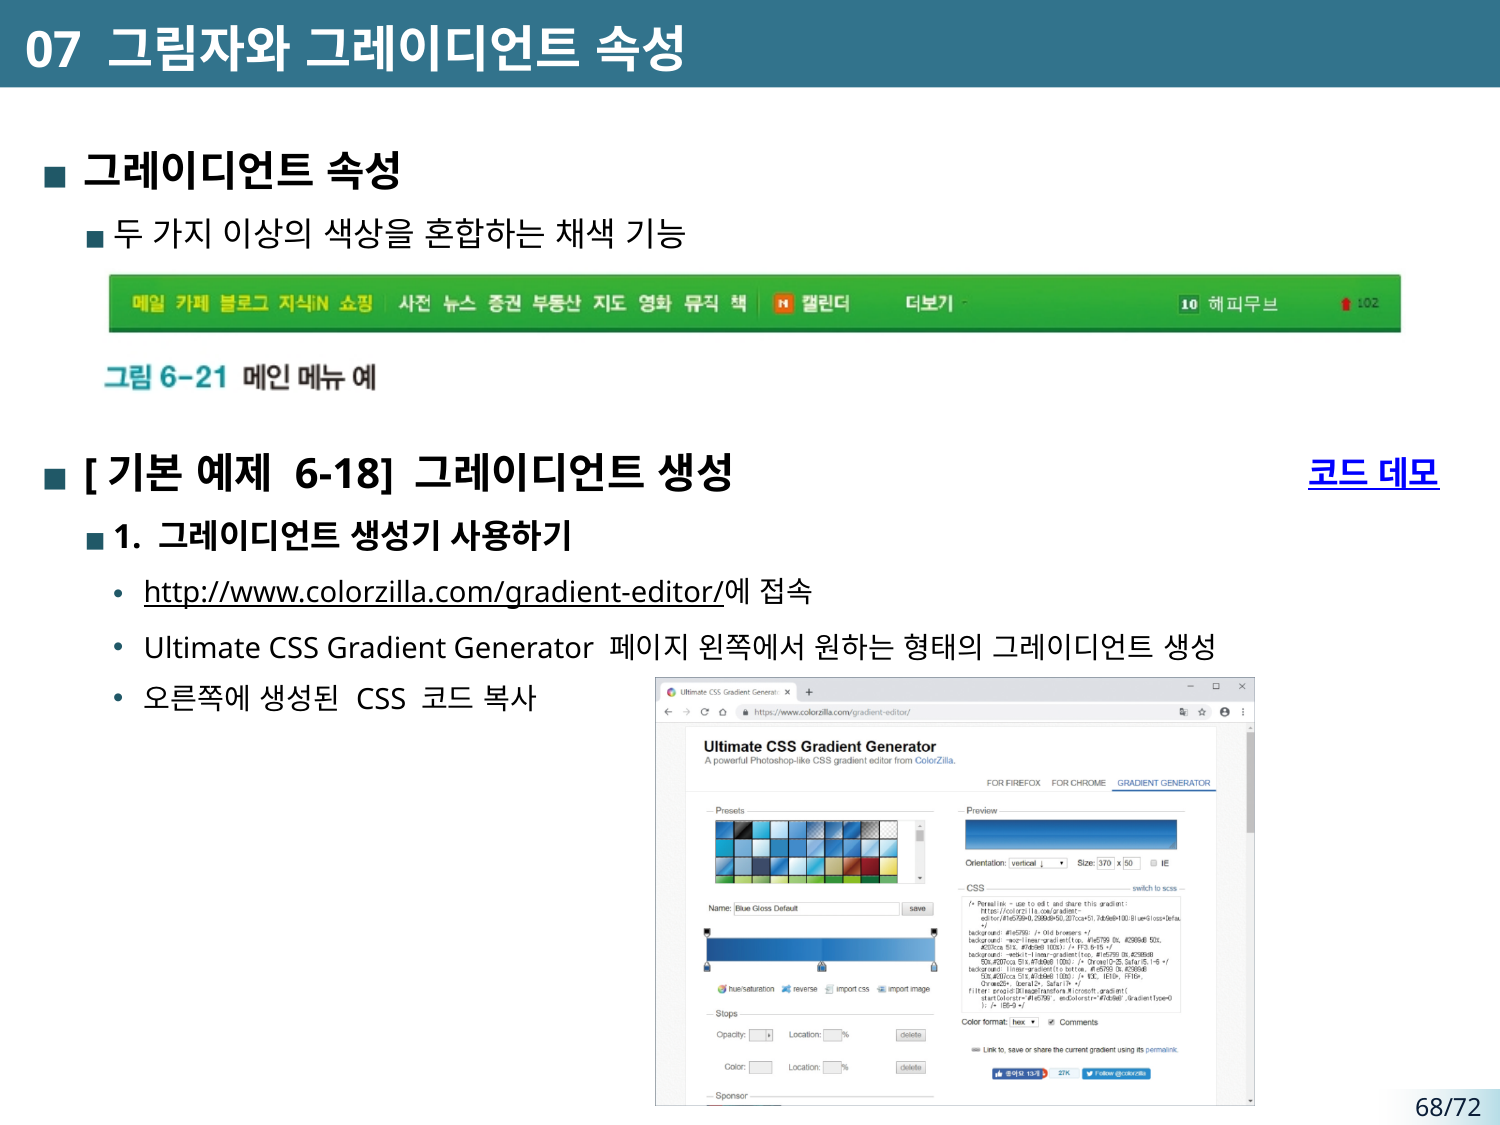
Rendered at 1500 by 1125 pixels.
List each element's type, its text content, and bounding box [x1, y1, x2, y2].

picture [655, 676, 1255, 1107]
text_box 코드 데모 [1293, 444, 1495, 500]
picture [100, 266, 1409, 397]
title 07 그림자와 그레이디언트 속성 [10, 8, 1288, 87]
list 그레이디언트 속성 두 가지 이상의 색상을 혼합하는 채색 기능 [기본 예제 6-18] 그레이디언트 생성 1. 그레이디언트 생성기 사용하기 http://www.colorzilla.com/gradient-editor/에 접속 Ultimate CSS Gradient Generator 페이지 왼쪽에서 원하는 형태의 그레이디언트 생성 오른쪽에 생성된 CSS 코드 복사 [10, 126, 1481, 1057]
